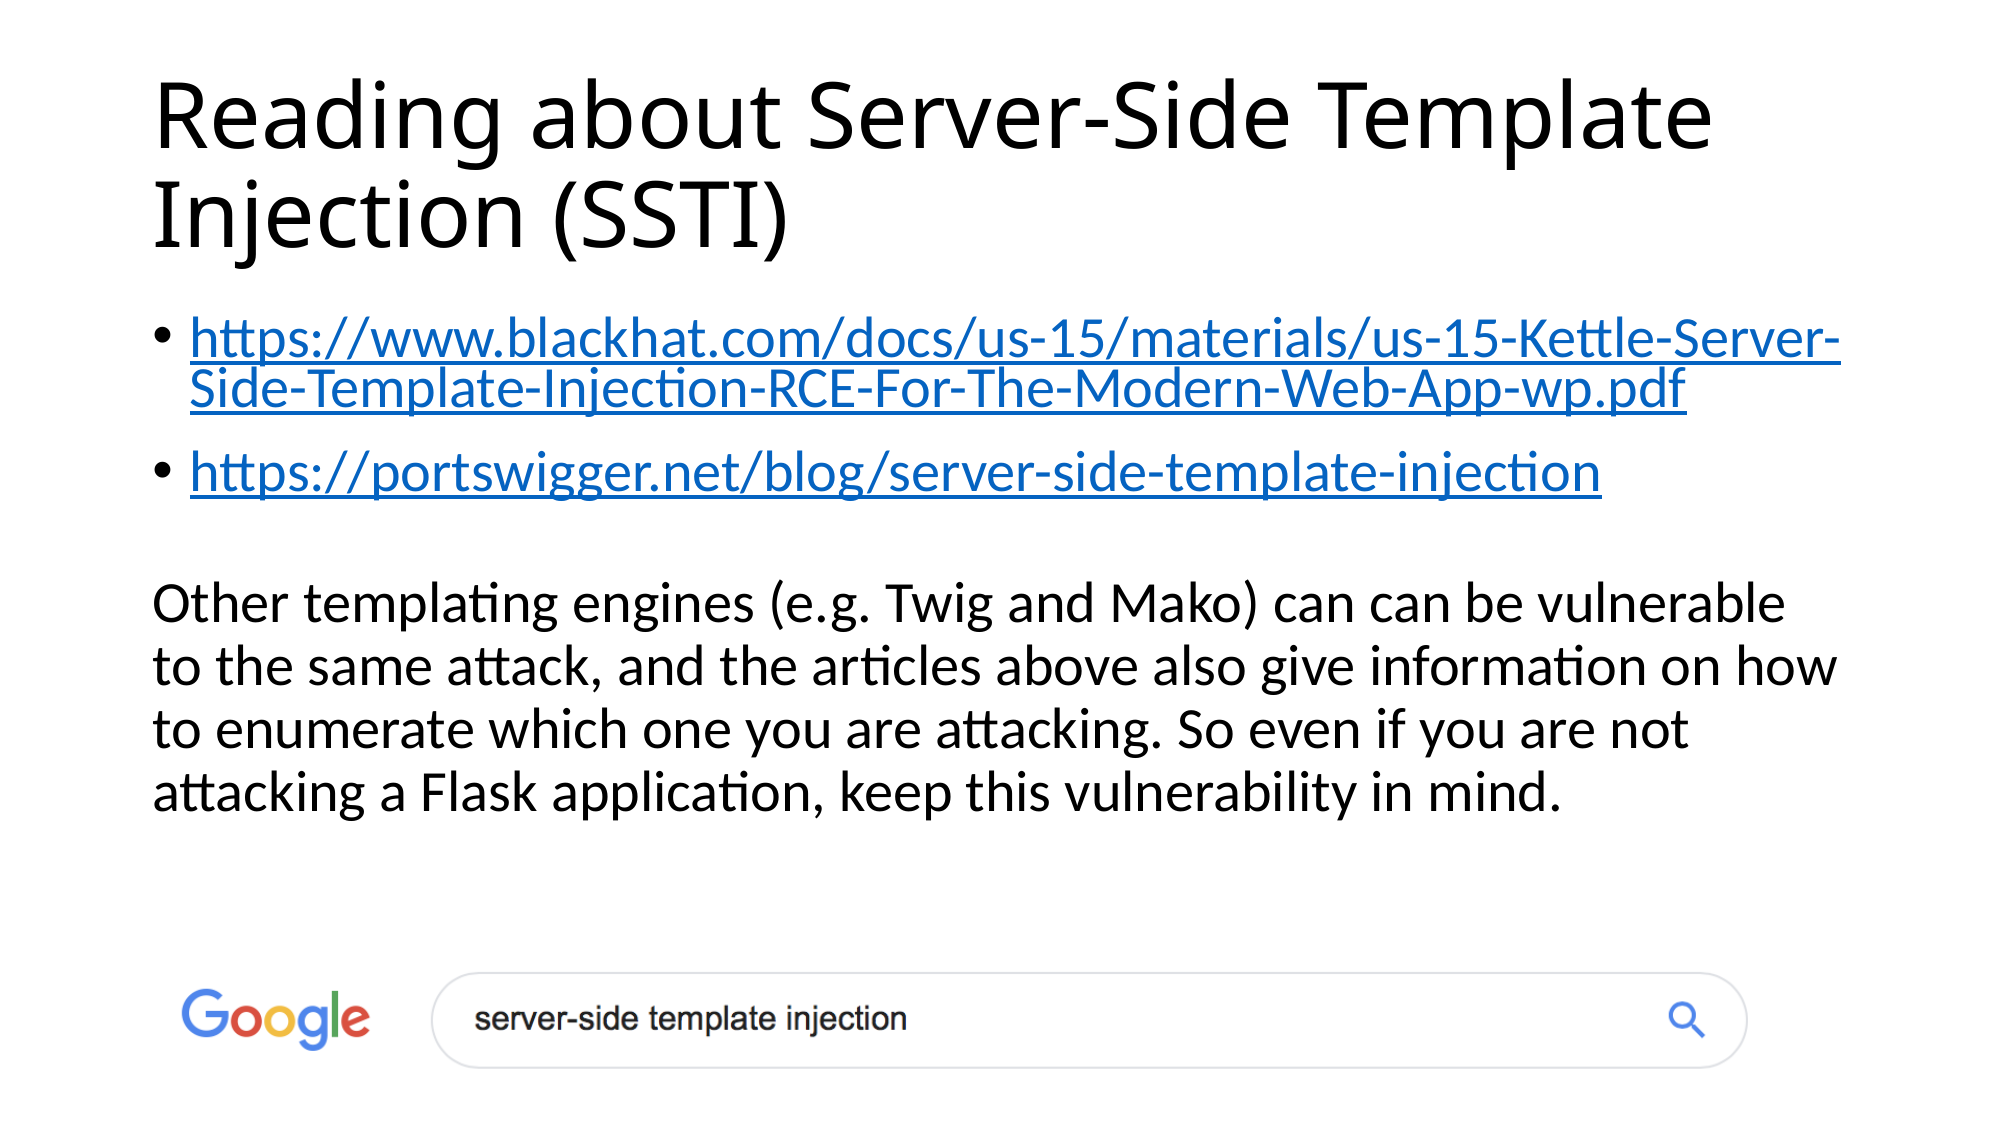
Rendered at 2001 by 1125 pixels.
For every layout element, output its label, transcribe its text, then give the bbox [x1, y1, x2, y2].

list https://www.blackhat.com/docs/us-15/materials/us-15-Kettle-Server-Side-Template-Injection-RCE-For-The-Modern-Web-App-wp.pdf https://portswigger.net/blog/server-side-template-injection Other templating engines (e.g. Twig and Mako) can can be vulnerable to the same attack, and the articles above also give information on how to enumerate which one you are attacking. So even if you are not attacking a Flask application, keep this vulnerability in mind. [137, 299, 1863, 1014]
title Reading about Server-Side Template Injection (SSTI) [137, 59, 1863, 278]
picture [137, 953, 1773, 1073]
